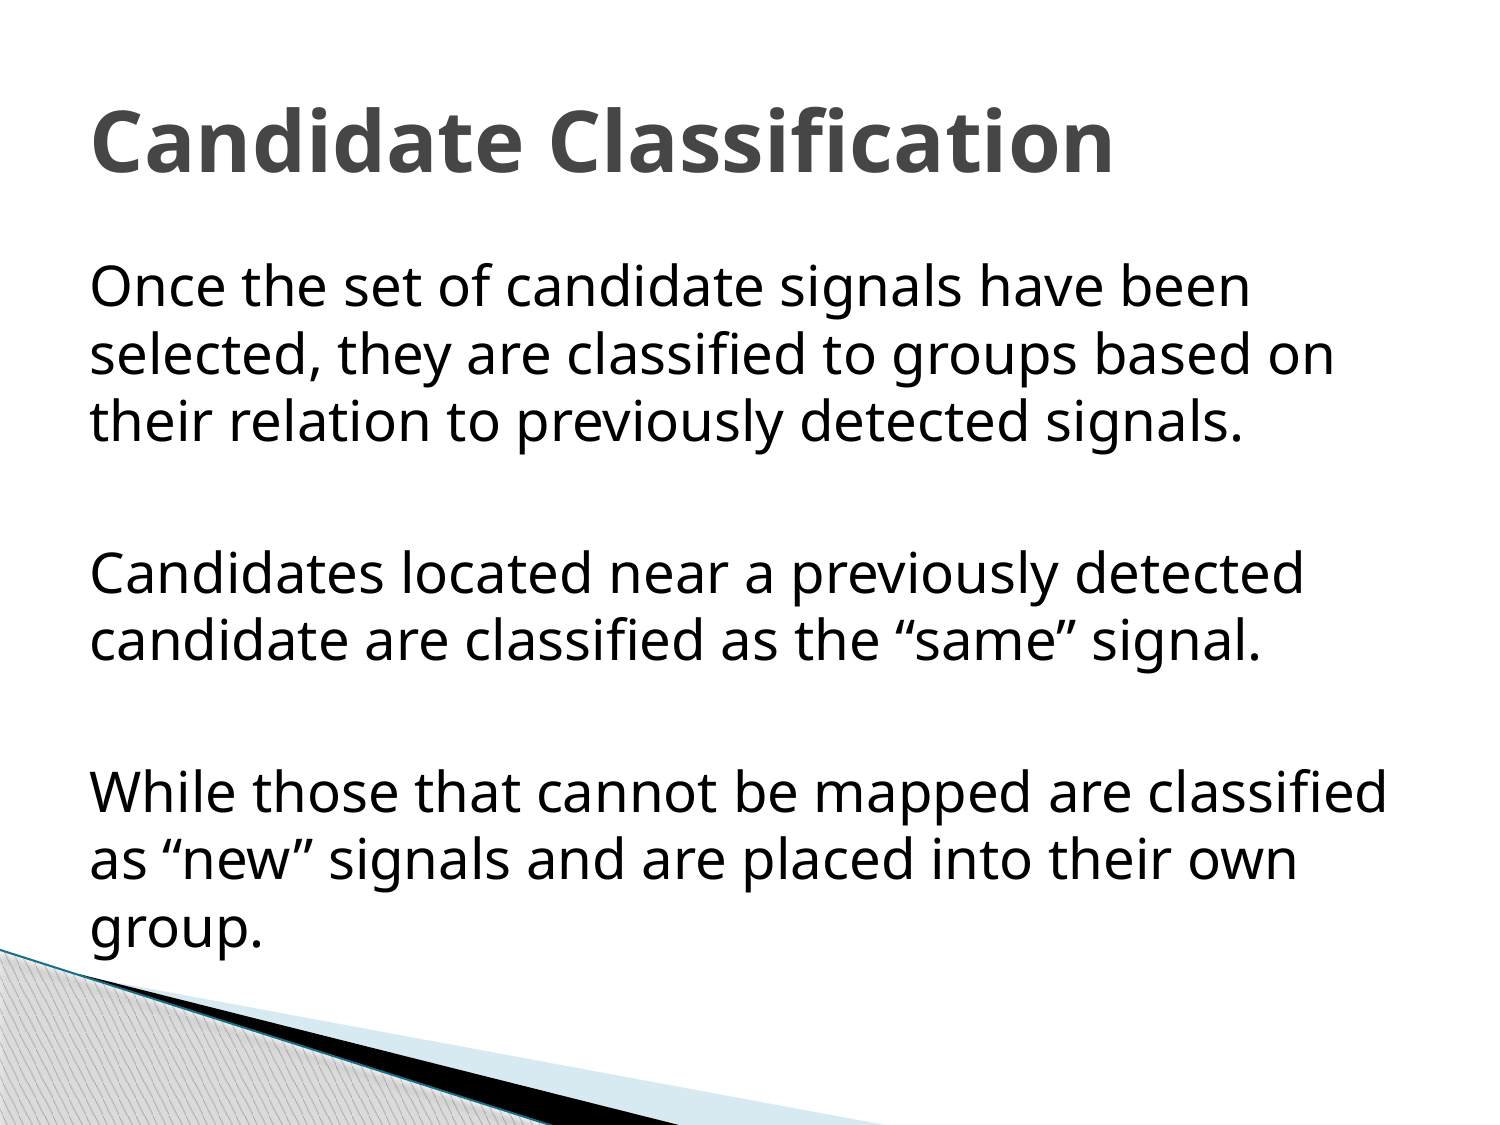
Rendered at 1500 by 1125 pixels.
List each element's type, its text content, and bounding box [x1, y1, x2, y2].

title Candidate Classification [75, 45, 1425, 233]
list Once the set of candidate signals have been selected, they are classified to groups based on their relation to previously detected signals. Candidates located near a previously detected candidate are classified as the “same” signal. While those that cannot be mapped are classified as “new” signals and are placed into their own group. [75, 243, 1425, 986]
